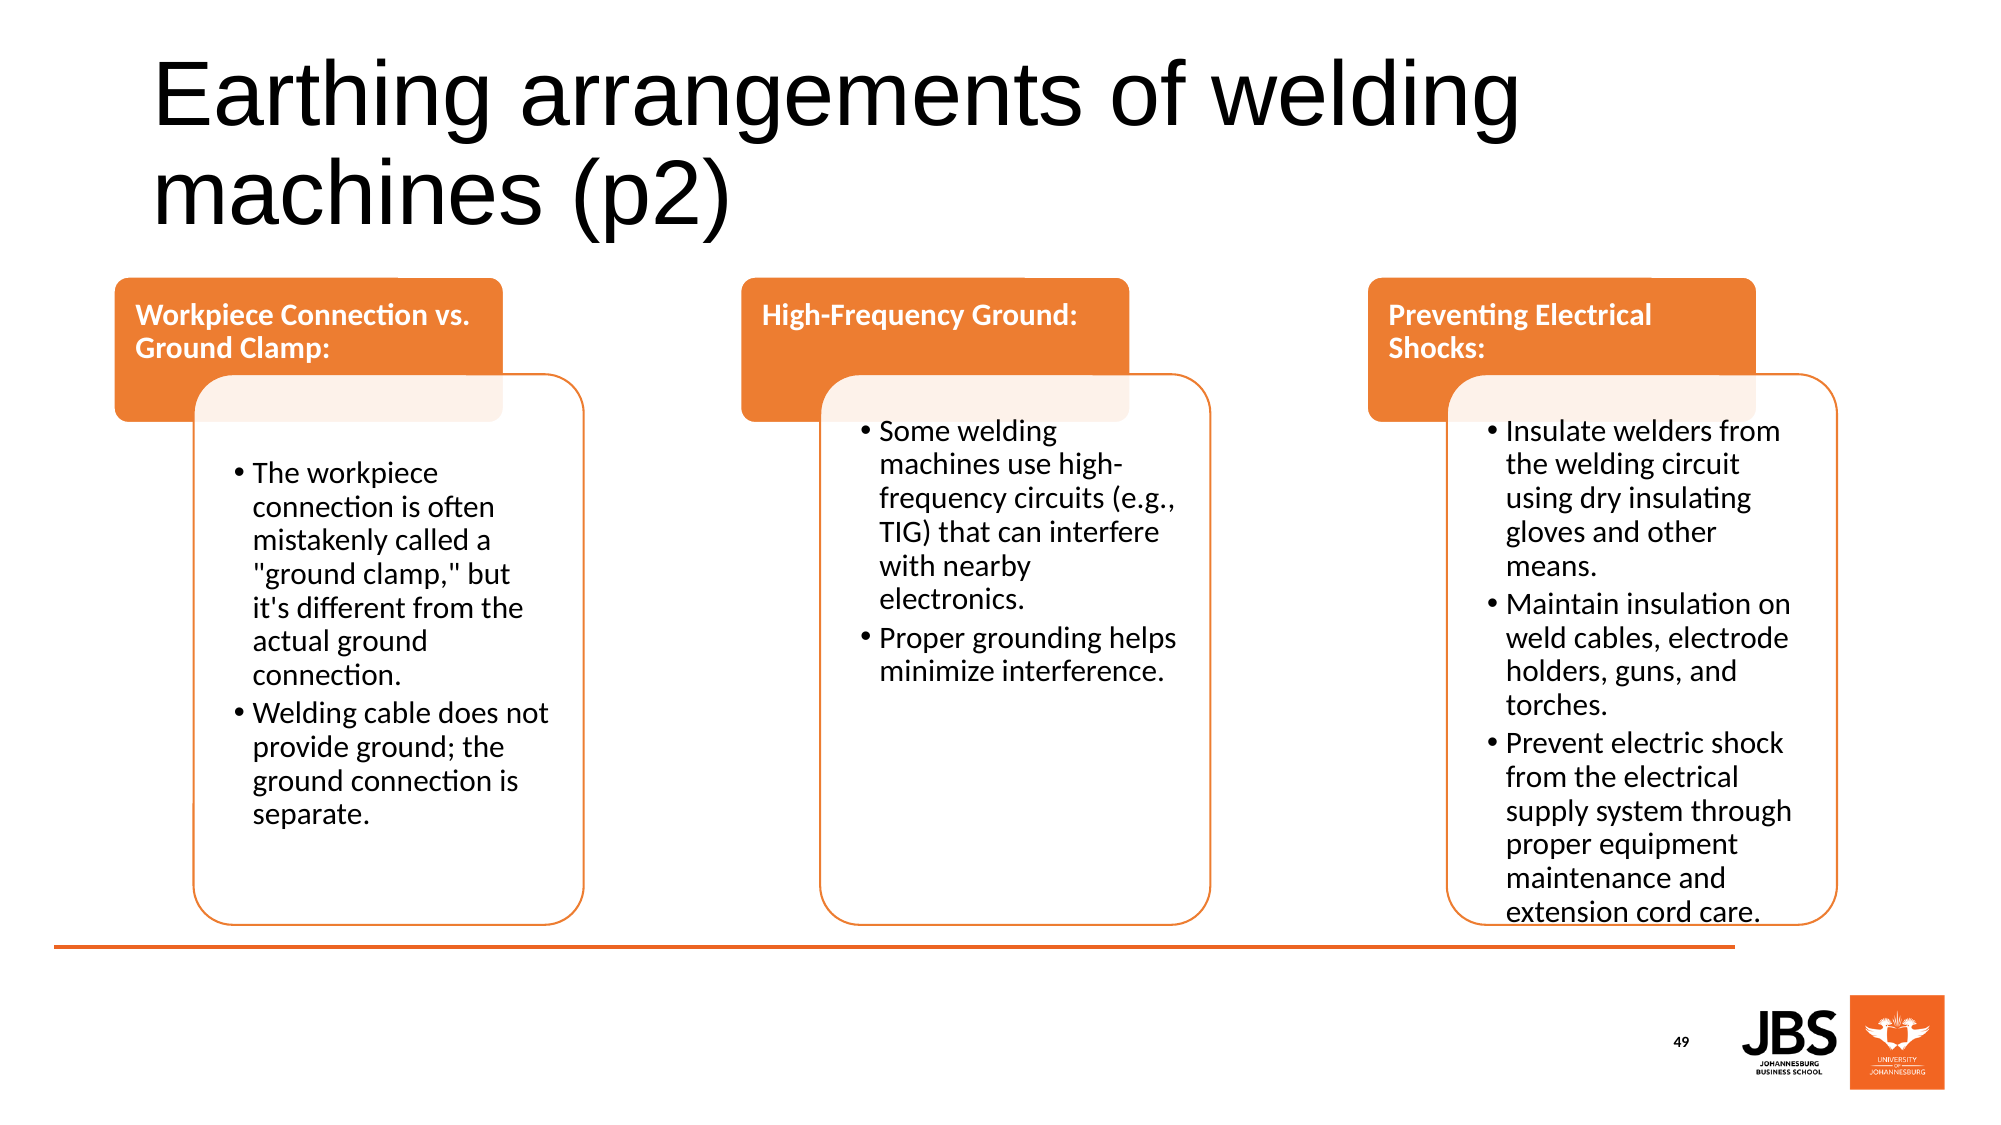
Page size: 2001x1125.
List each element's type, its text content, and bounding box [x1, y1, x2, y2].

title Earthing arrangements of welding machines (p2) [137, 36, 1863, 254]
picture [1728, 981, 1958, 1103]
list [112, 243, 1838, 958]
